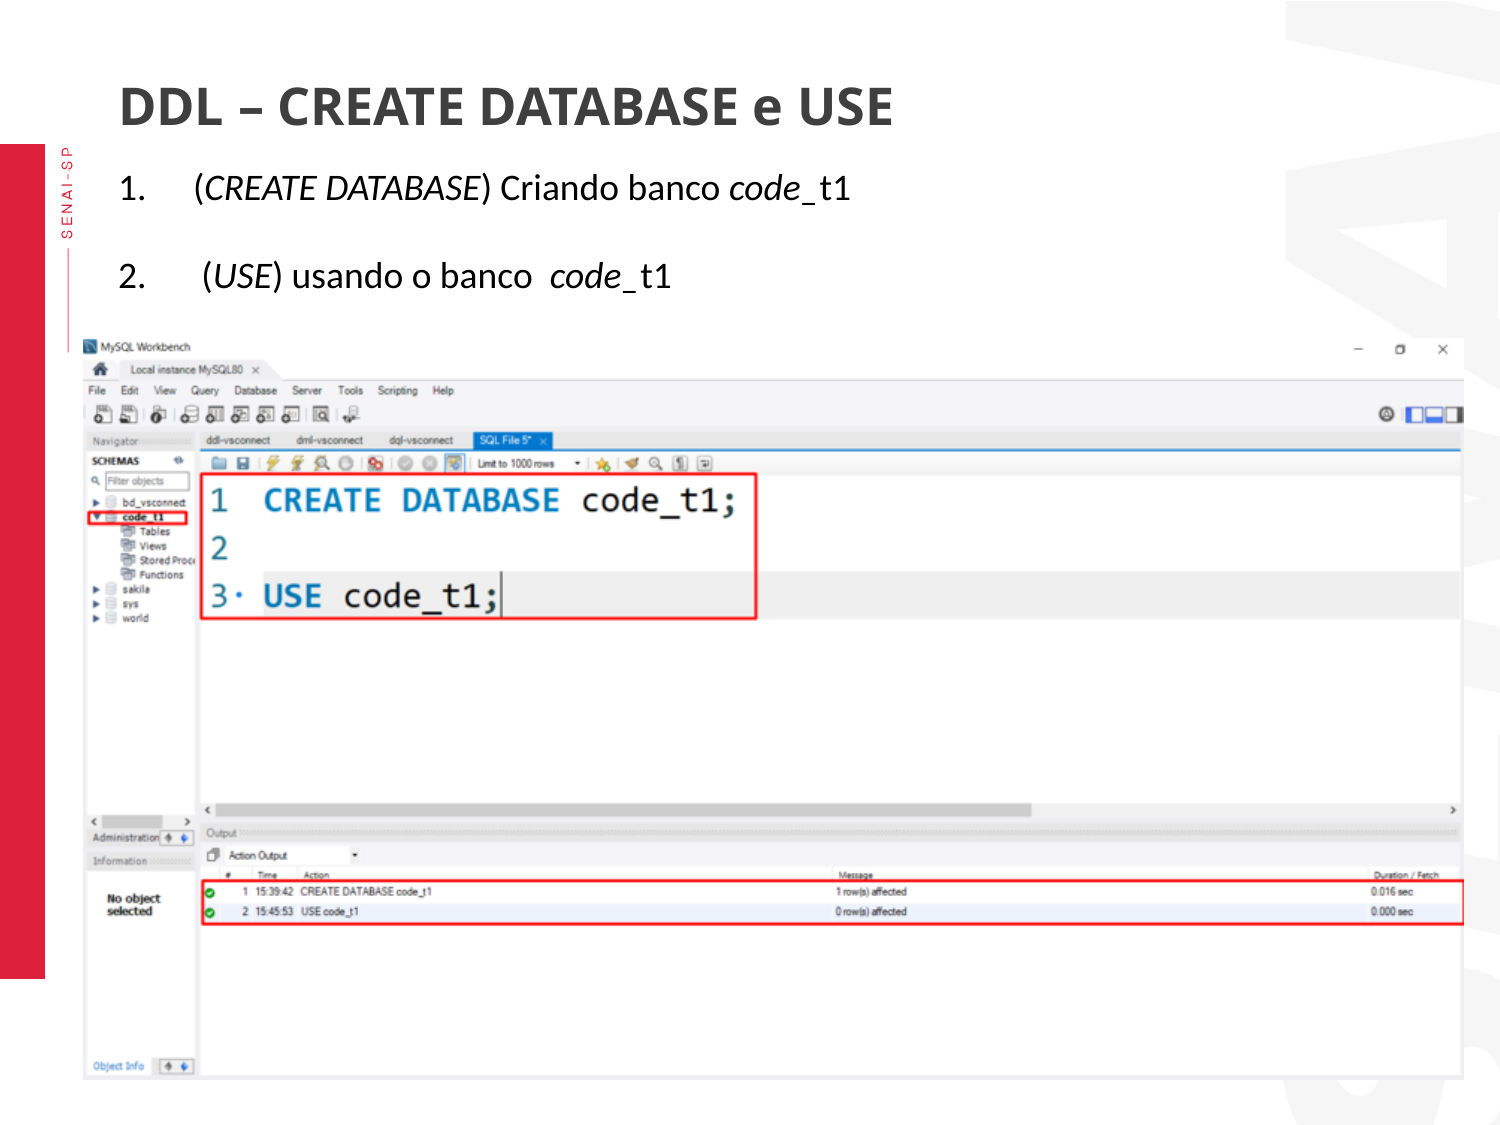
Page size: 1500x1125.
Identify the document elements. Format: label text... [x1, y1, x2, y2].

picture [0, 0, 1500, 1125]
title DDL – CREATE DATABASE e USE [103, 0, 1234, 132]
text_box (CREATE DATABASE) Criando banco code_t1 (USE) usando o banco code_t1 . [103, 132, 1397, 300]
